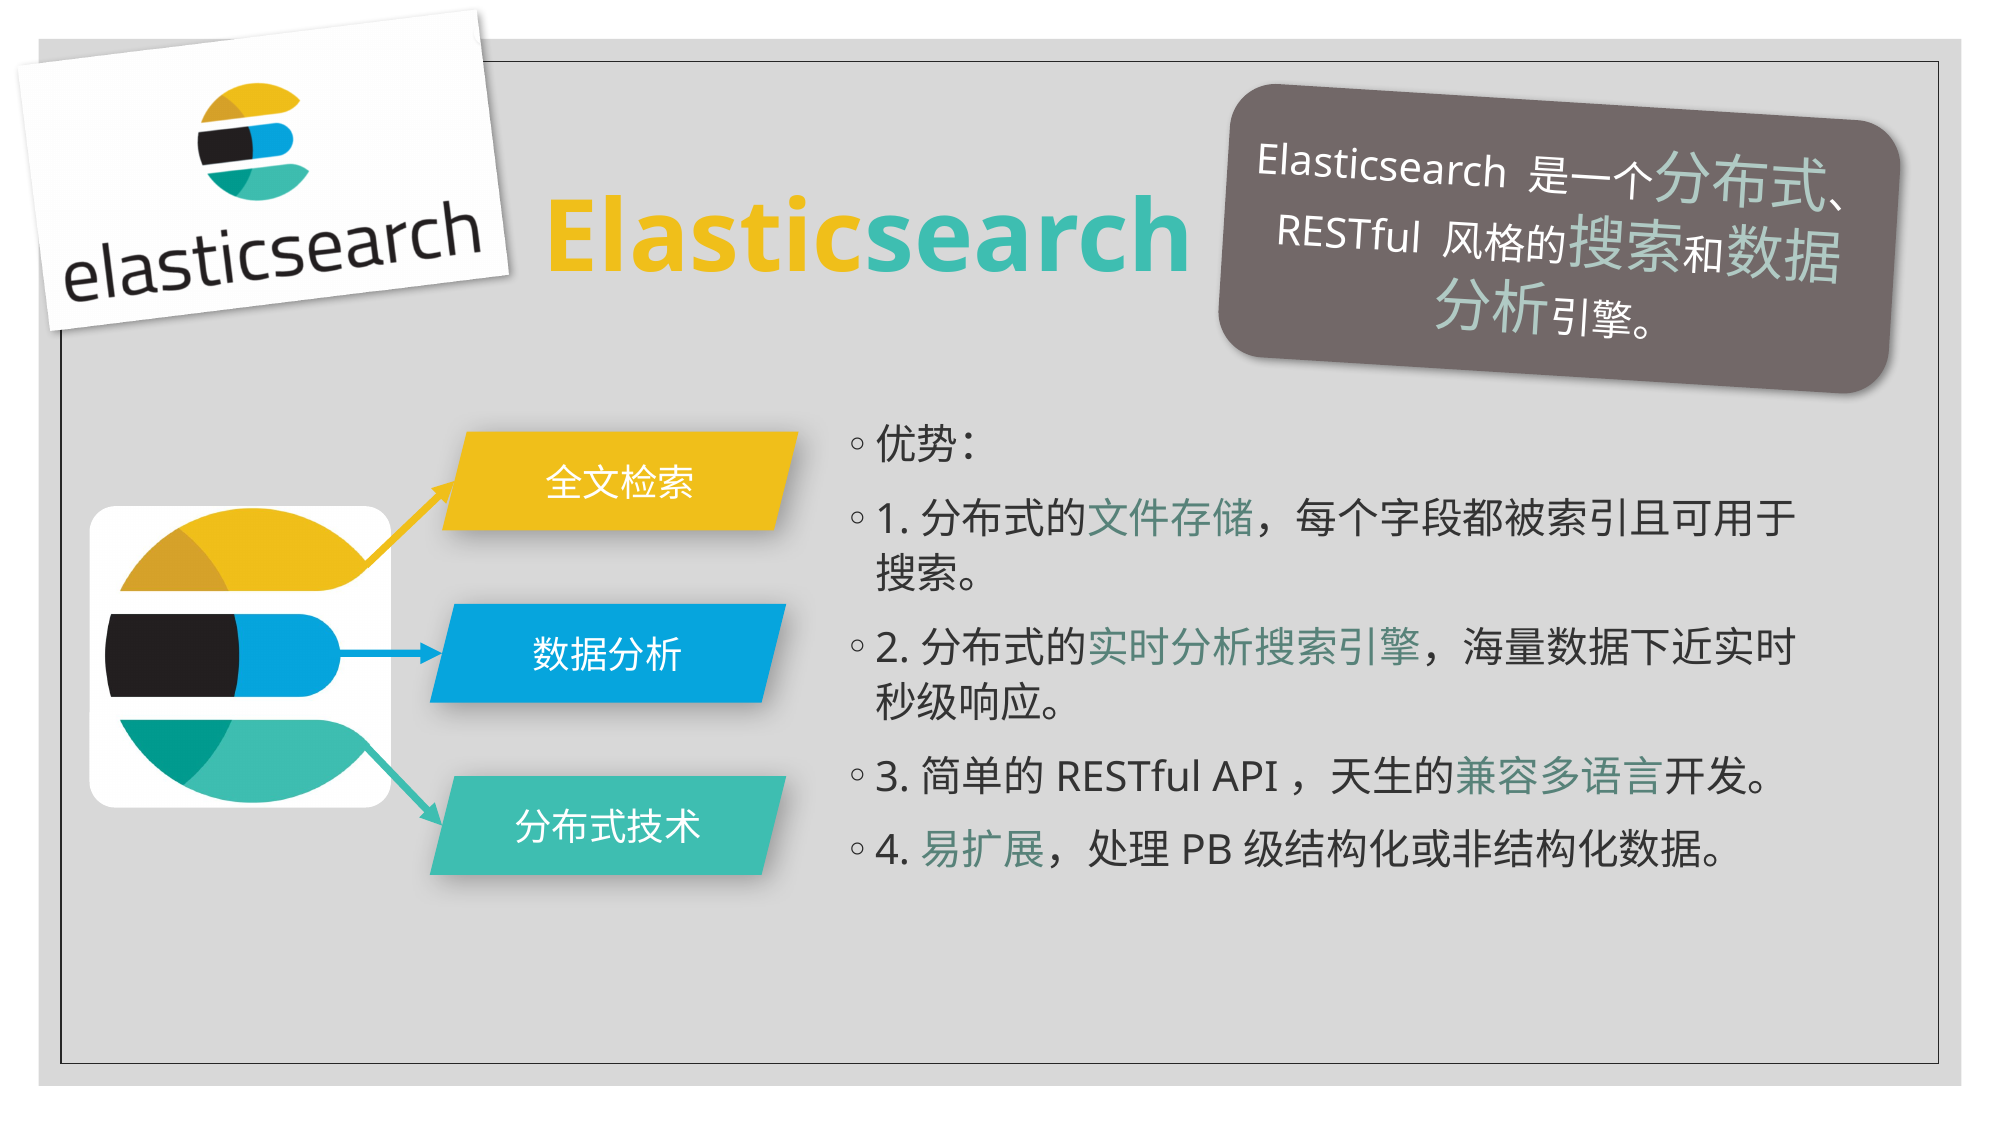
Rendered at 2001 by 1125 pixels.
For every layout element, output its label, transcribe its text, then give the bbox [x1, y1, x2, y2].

text_box 分布式技术 [428, 775, 788, 876]
text_box 数据分析 [428, 602, 788, 704]
picture [89, 506, 391, 808]
text_box 优势： 1.分布式的文件存储，每个字段都被索引且可用于搜索。 2.分布式的实时分析搜索引擎，海量数据下近实时秒级响应。 3.简单的RESTful API，天生的兼容多语言开发。 4.易扩展，处理PB级结构化或非结构化数据。 [830, 405, 1831, 881]
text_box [365, 480, 455, 566]
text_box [365, 746, 443, 826]
text_box 全文检索 [454, 430, 800, 532]
picture [18, 10, 508, 330]
text_box Elasticsearch 是一个分布式、RESTful 风格的搜索和数据分析引擎。 [1228, 82, 1902, 395]
title Elasticsearch [527, 126, 1825, 352]
